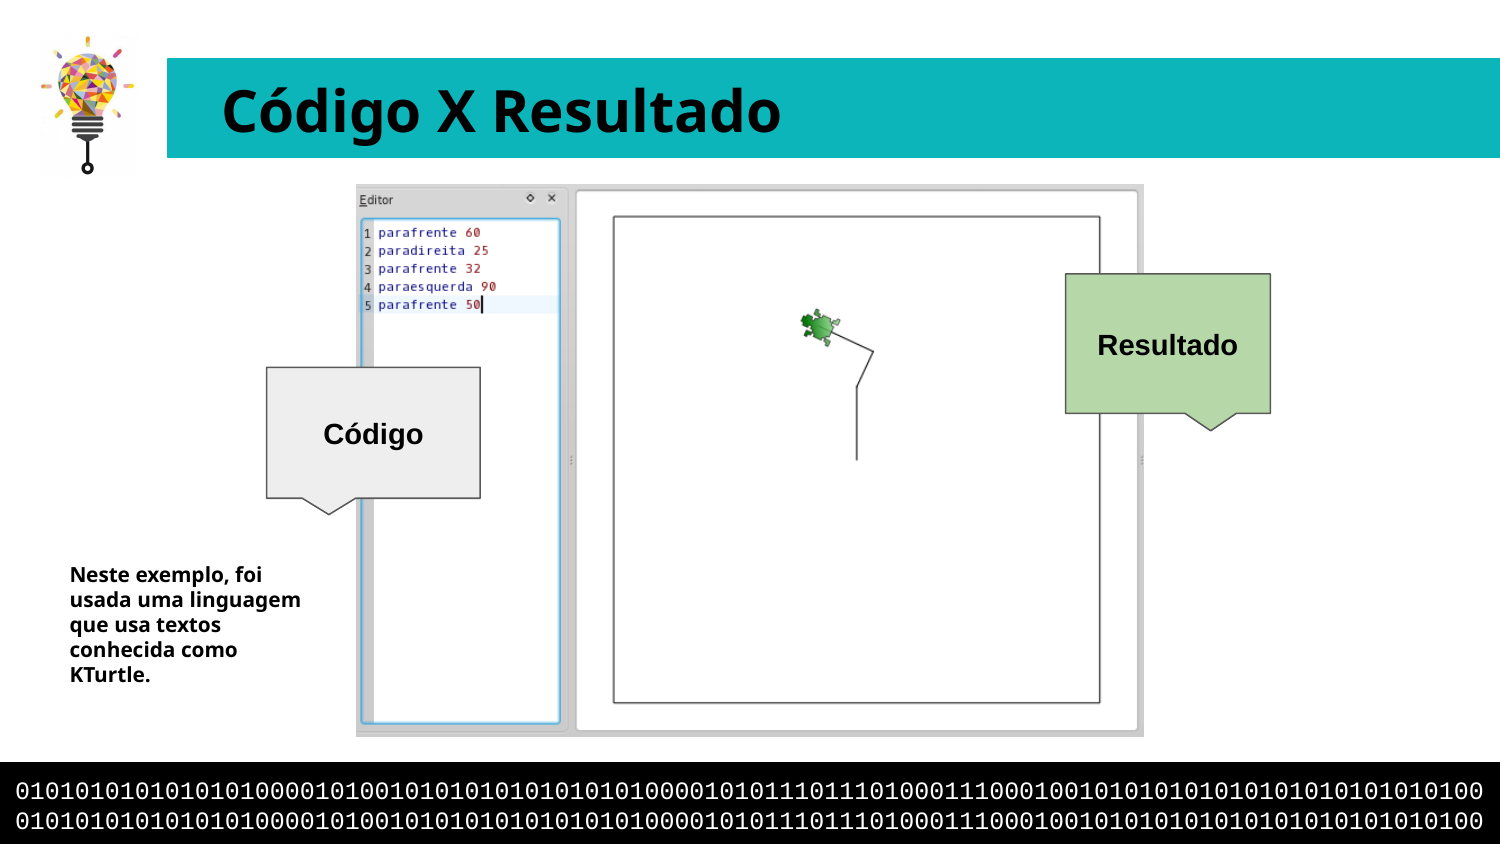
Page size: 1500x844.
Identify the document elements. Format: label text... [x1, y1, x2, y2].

picture [356, 183, 1144, 737]
picture [38, 32, 140, 179]
text_box Resultado [1147, 273, 1271, 431]
text_box Código [266, 367, 351, 515]
title Código X Resultado [206, 58, 1500, 153]
text_box 0101010101010101000010100101010101010101010000101011101110100011100010010101010101010101010101010001010101010101010000101001010101010101010100001010111011101000111000100101010101010101010101010100 [0, 759, 1500, 841]
text_box [167, 58, 1500, 158]
text_box Neste exemplo, foi usada uma linguagem que usa textos conhecida como KTurtle. [54, 546, 337, 693]
